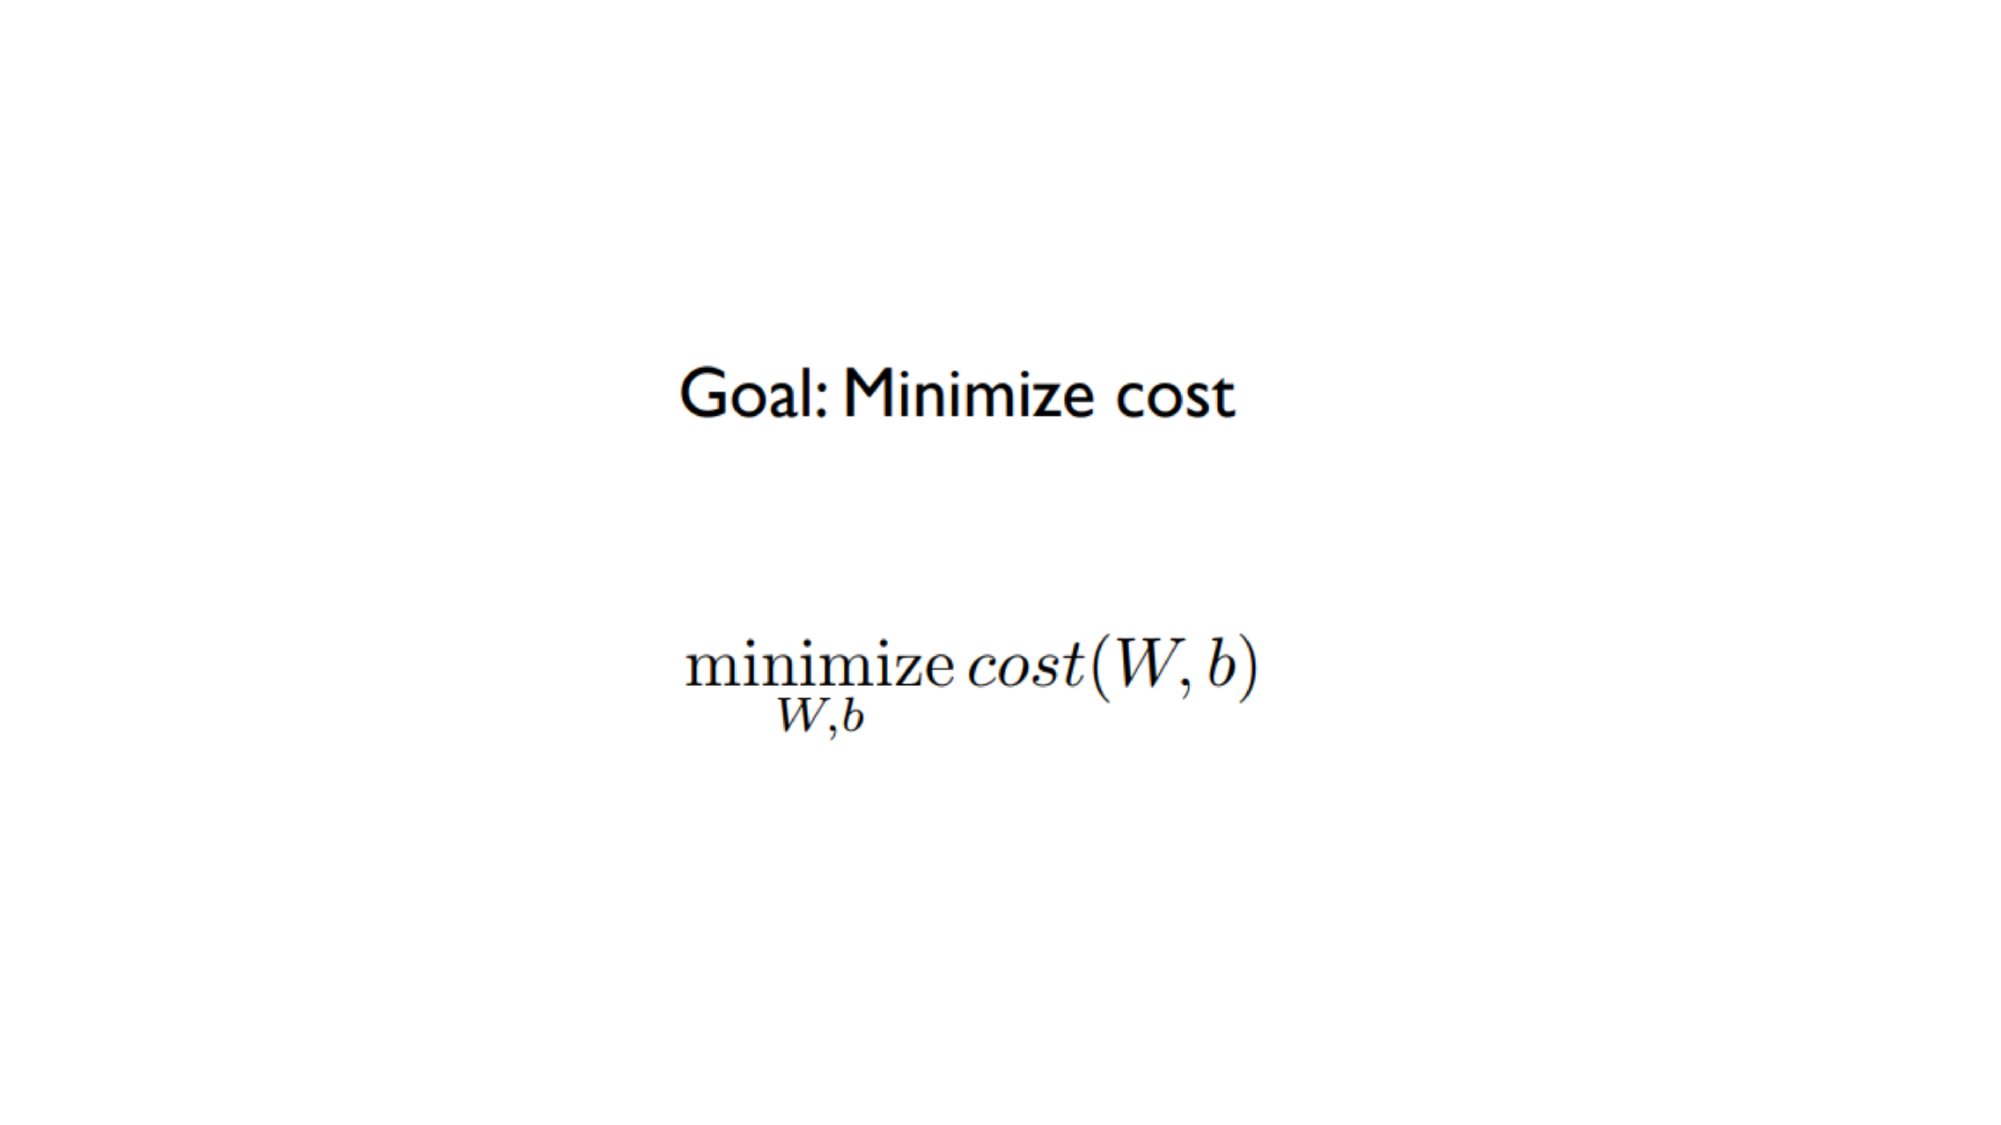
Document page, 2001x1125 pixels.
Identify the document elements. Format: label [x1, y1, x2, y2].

picture [644, 327, 1356, 798]
